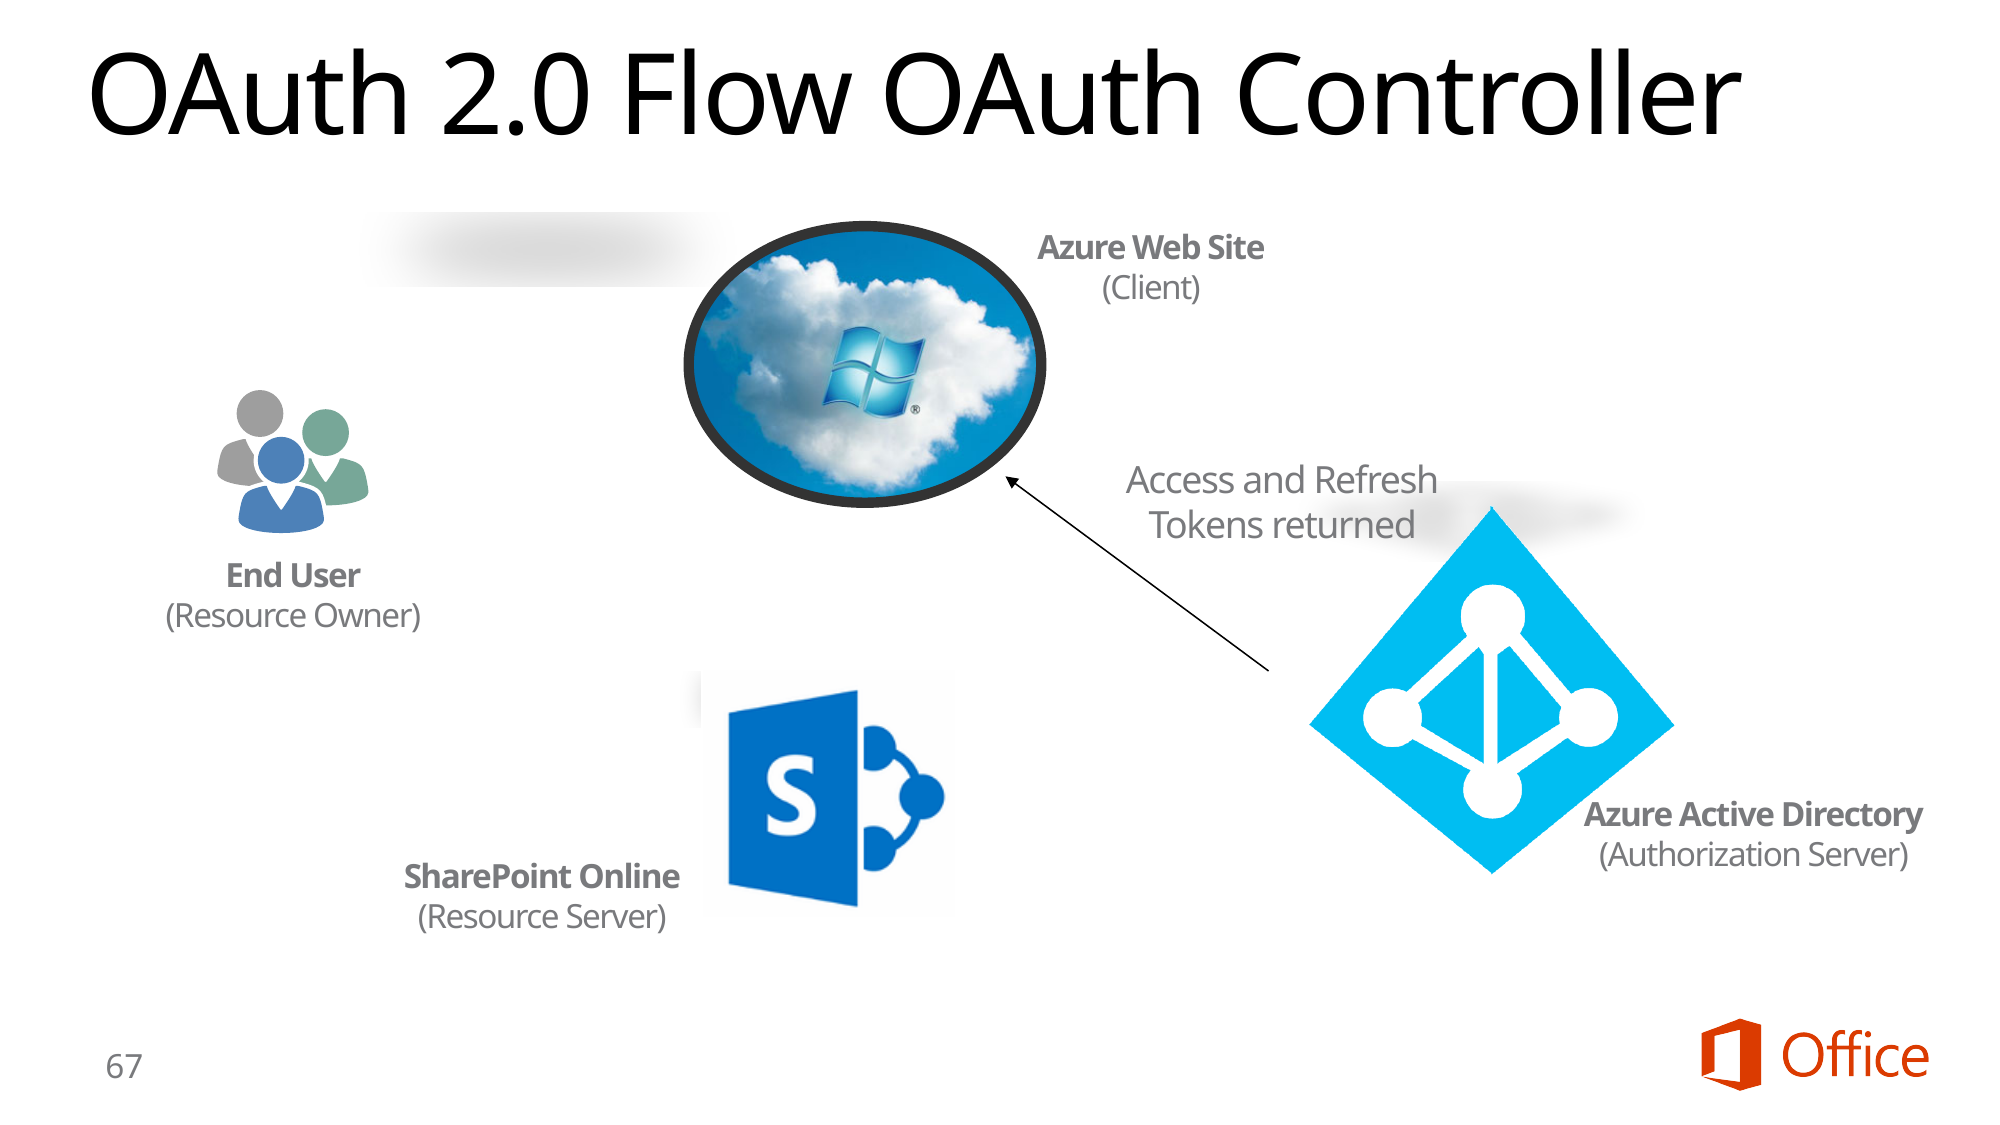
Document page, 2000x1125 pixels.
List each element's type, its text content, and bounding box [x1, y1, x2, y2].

picture [1670, 987, 1960, 1122]
slide_number 67 [85, 1049, 178, 1086]
text_box Azure Active Directory (Authorization Server) [1677, 793, 1925, 874]
picture [211, 383, 376, 539]
picture [701, 670, 956, 917]
picture [1306, 504, 1677, 875]
text_box SharePoint Online (Resource Server) [403, 854, 682, 935]
text_box Access and Refresh Tokens returned [1125, 455, 1440, 546]
picture [688, 225, 1042, 503]
title OAuth 2.0 Flow OAuth Controller [85, 37, 1914, 161]
text_box End User (Resource Owner) [165, 554, 422, 634]
text_box Azure Web Site (Client) [1042, 226, 1266, 307]
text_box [1005, 476, 1269, 672]
